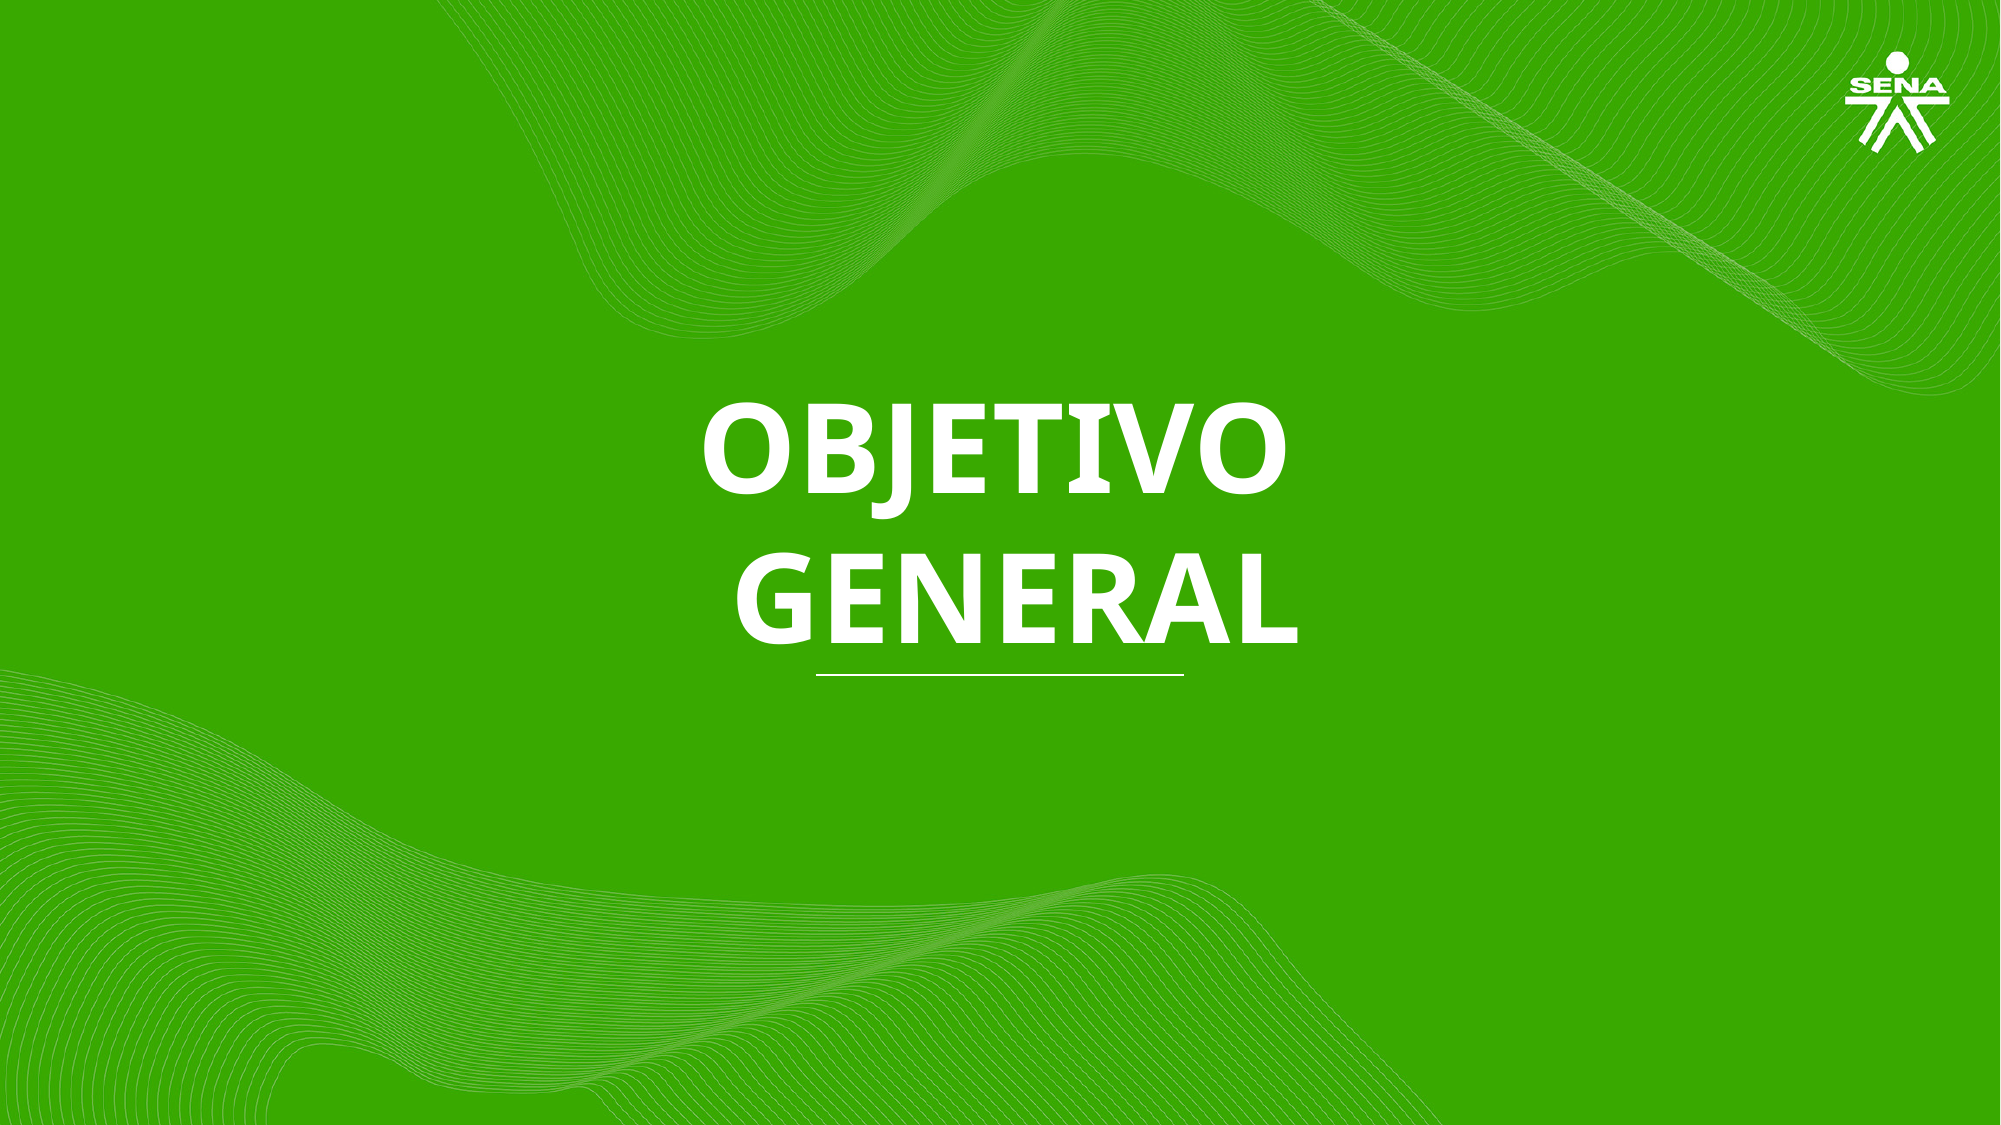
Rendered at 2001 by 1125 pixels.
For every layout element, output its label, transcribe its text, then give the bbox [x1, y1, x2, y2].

picture [0, 0, 2001, 1125]
text_box OBJETIVO GENERAL [683, 361, 1317, 677]
